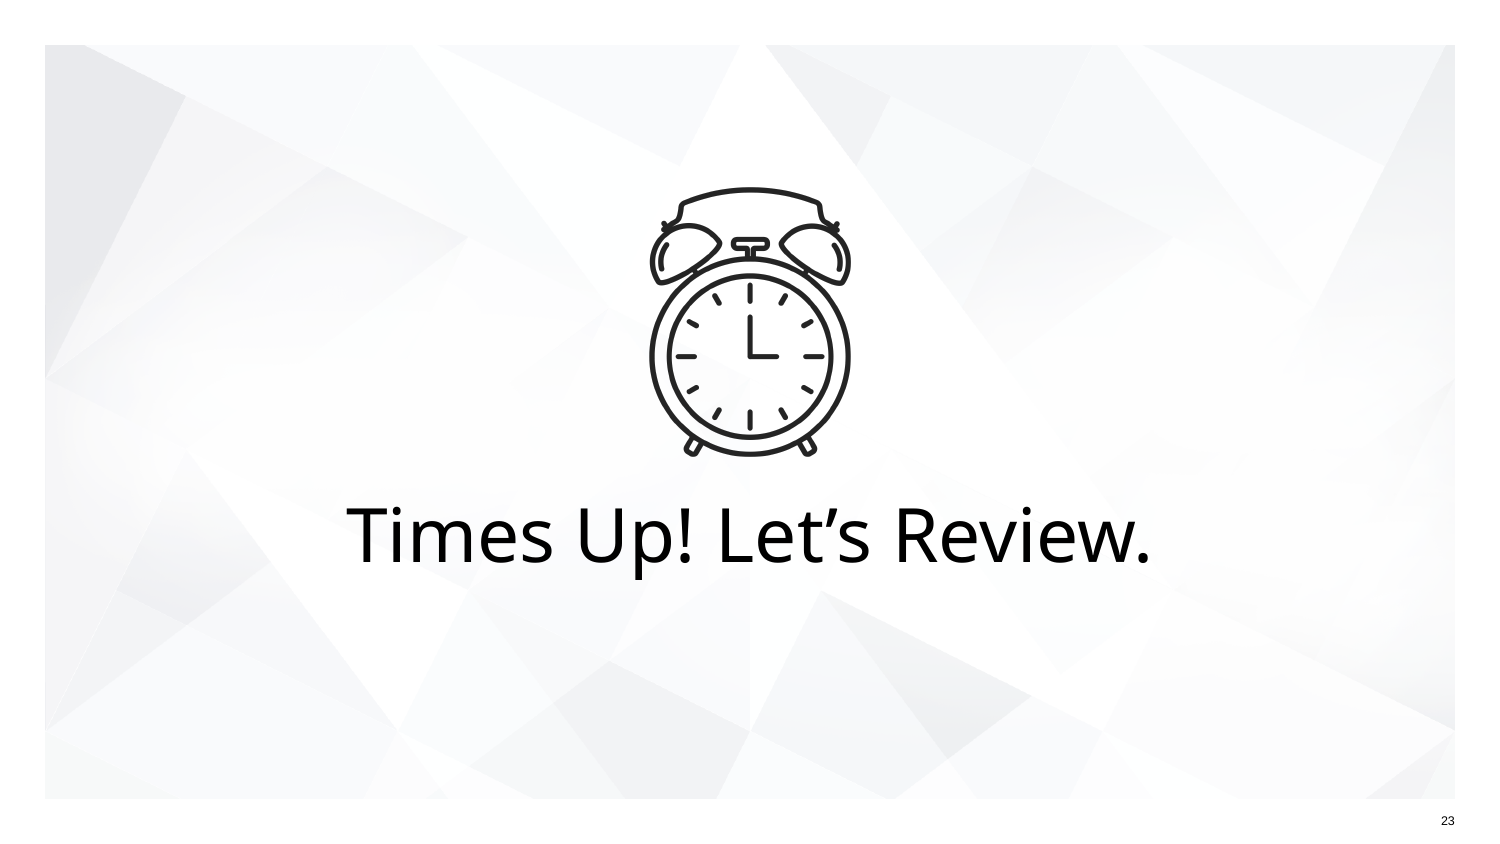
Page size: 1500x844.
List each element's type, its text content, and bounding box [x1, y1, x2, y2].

slide_number 23 [1412, 813, 1455, 831]
picture [45, 45, 1455, 799]
